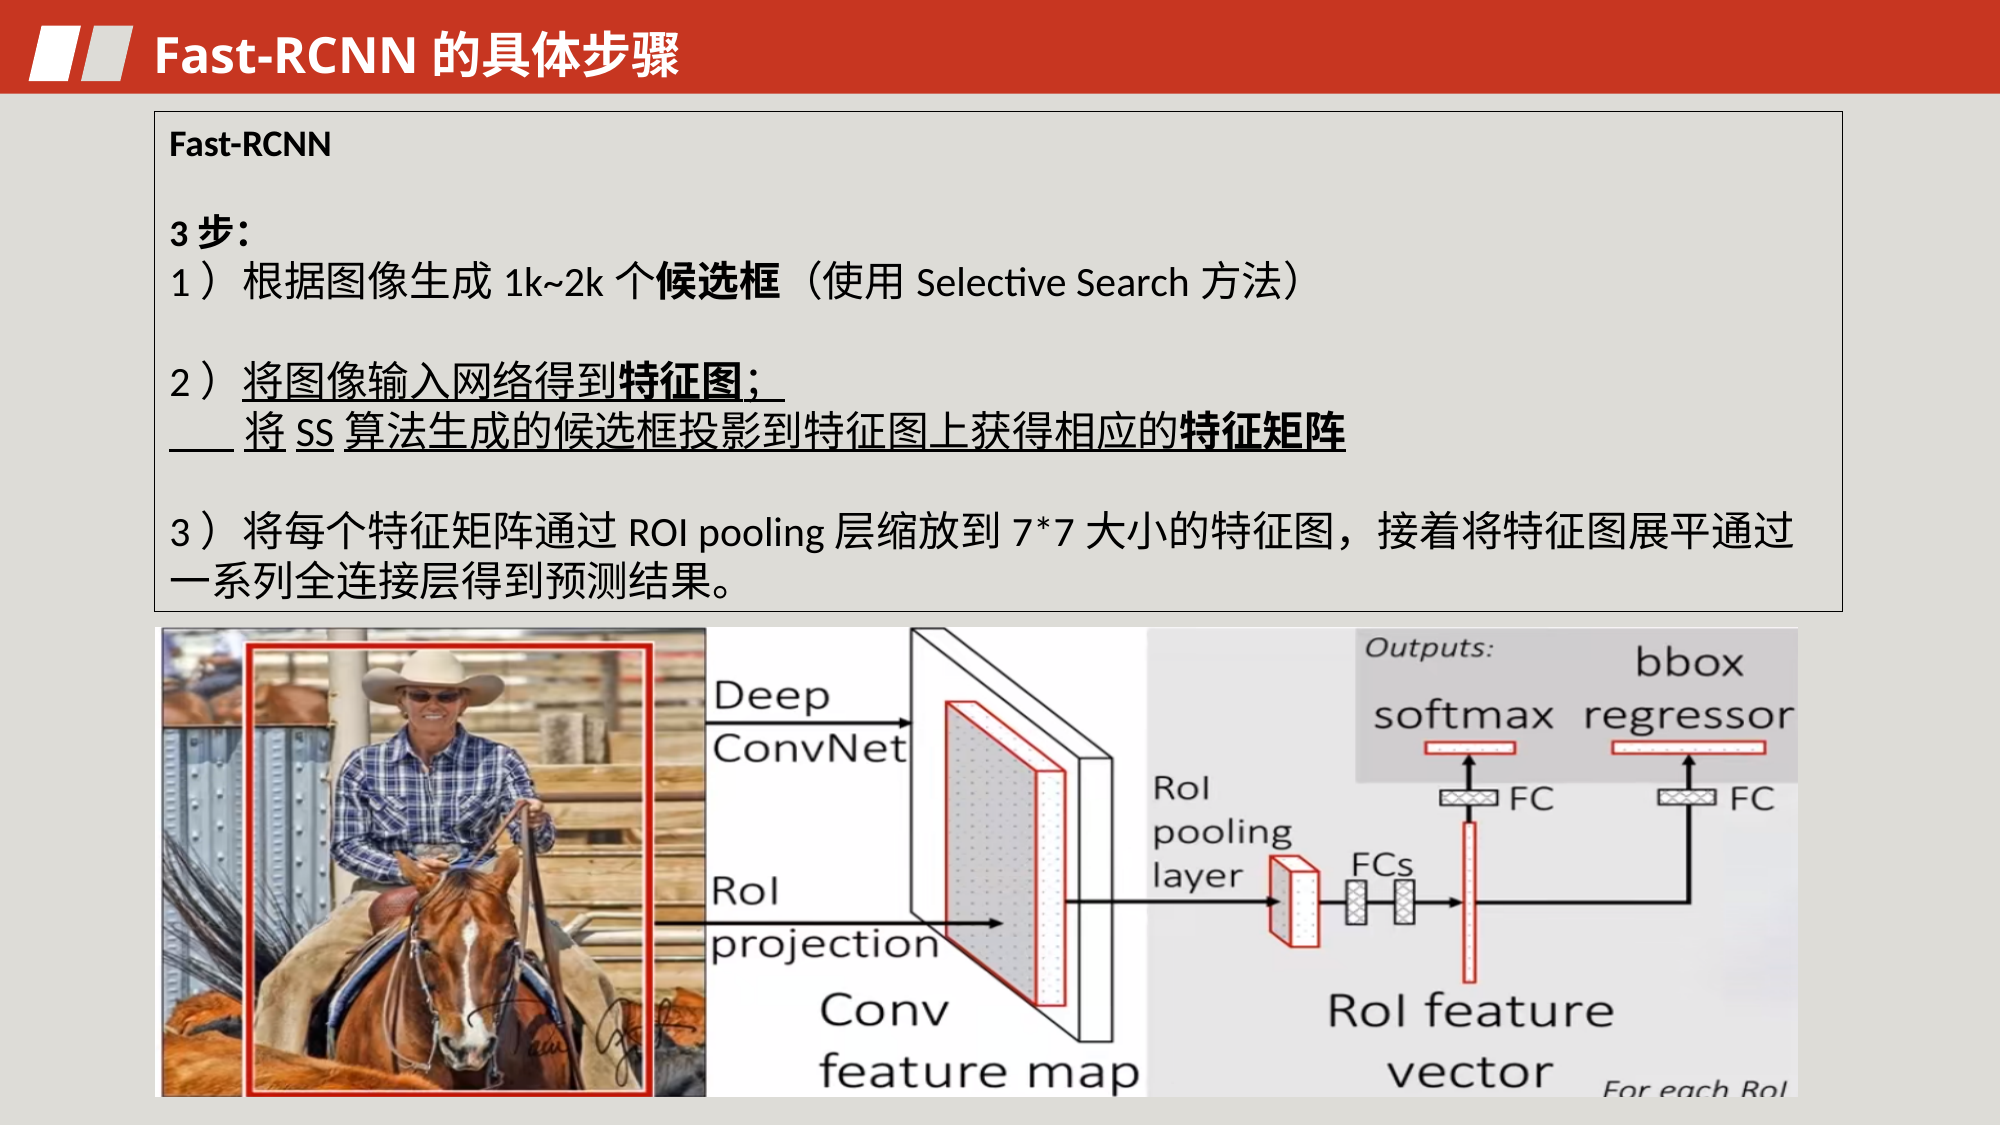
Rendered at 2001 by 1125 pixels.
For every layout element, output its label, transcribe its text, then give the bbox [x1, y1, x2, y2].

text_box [28, 25, 134, 82]
text_box [0, 0, 2000, 95]
picture [155, 627, 1798, 1097]
text_box Fast-RCNN 3步： 1）根据图像生成1k~2k个候选框（使用Selective Search方法） 2）将图像输入网络得到特征图； 将SS算法生成的候选框投影到特征图上获得相应的特征矩阵 3）将每个特征矩阵通过ROI pooling层缩放到7*7大小的特征图，接着将特征图展平通过一系列全连接层得到预测结果。 [154, 111, 1843, 612]
text_box Fast-RCNN的具体步骤 [133, 13, 702, 94]
